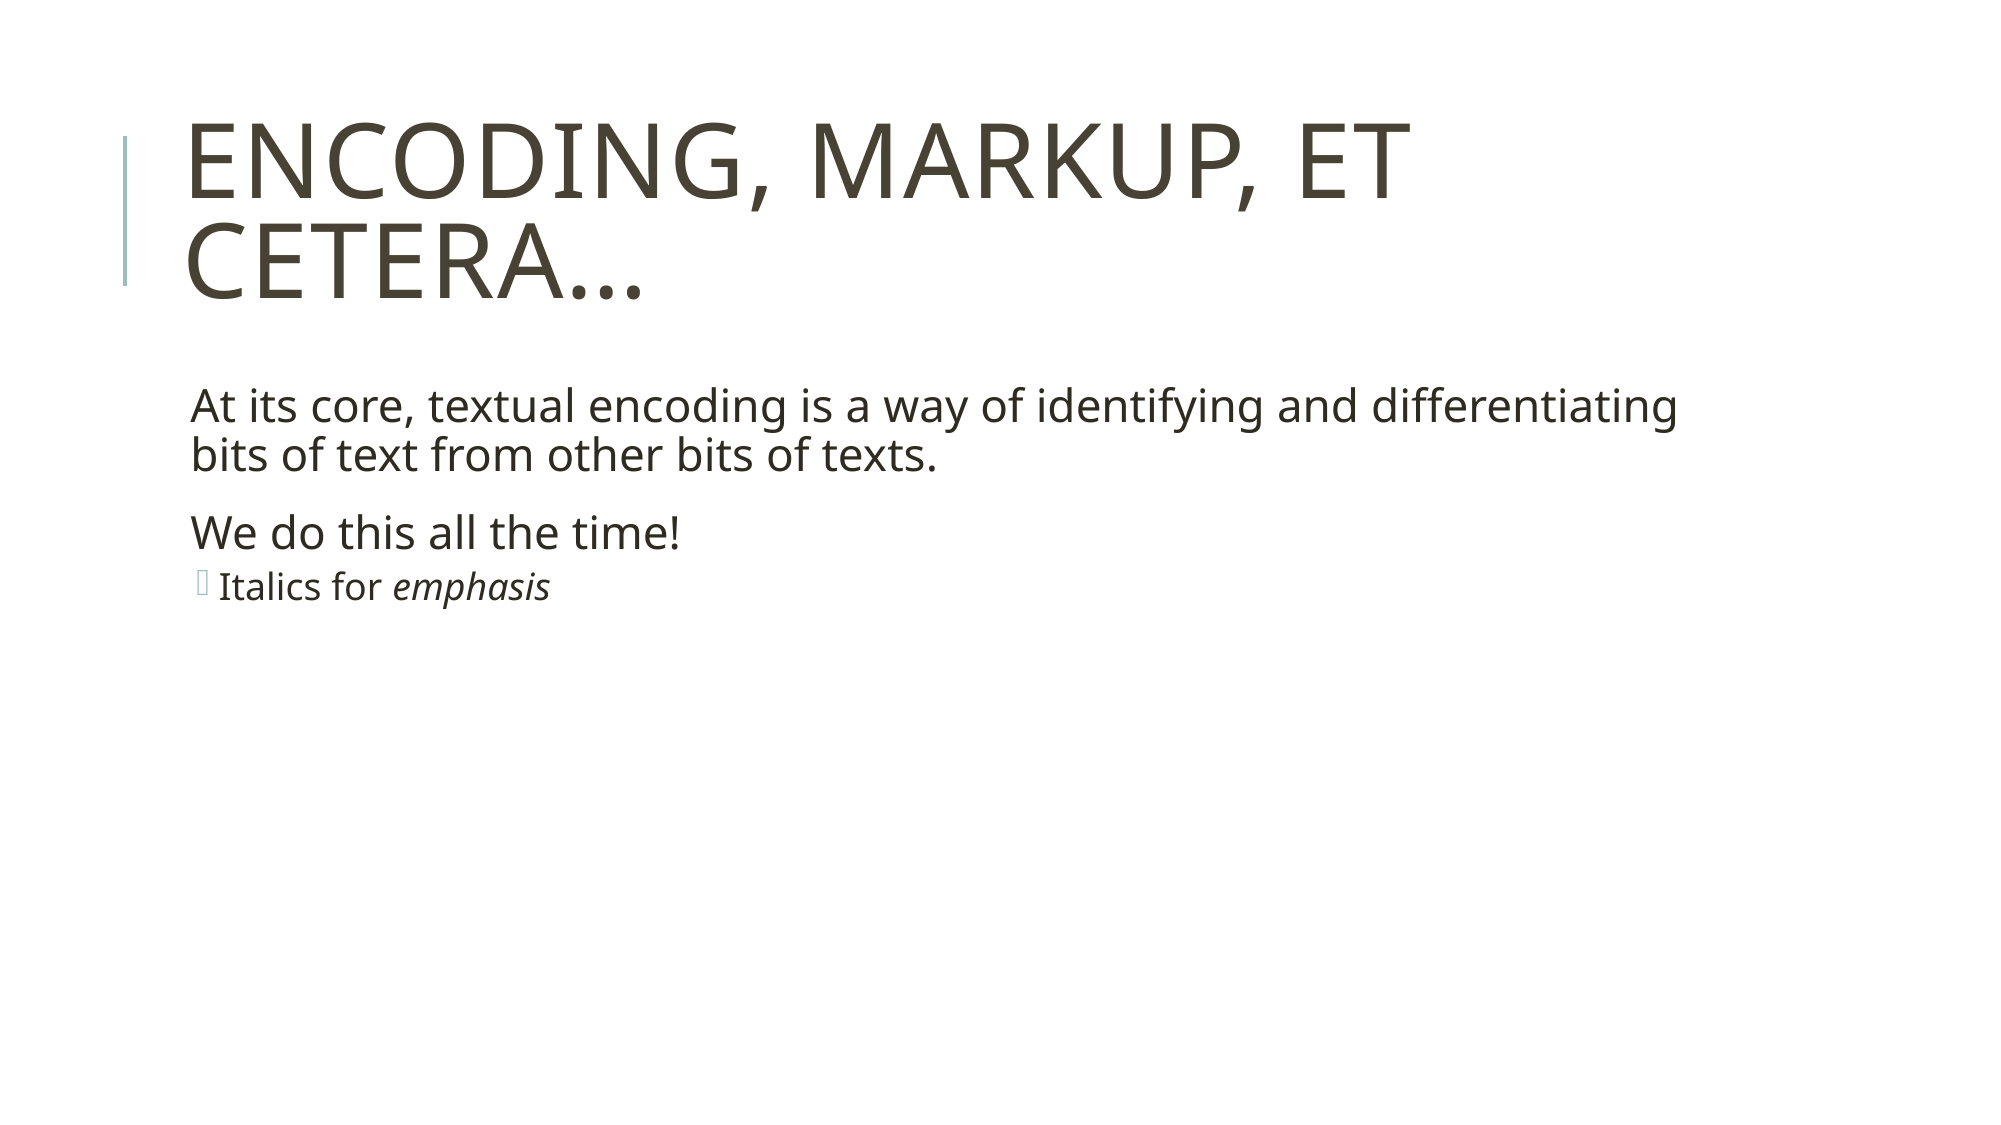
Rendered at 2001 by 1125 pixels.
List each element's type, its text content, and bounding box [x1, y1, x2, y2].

list At its core, textual encoding is a way of identifying and differentiating bits of text from other bits of texts. We do this all the time! Italics for emphasis [168, 375, 1763, 1035]
title Encoding, markup, et cetera… [168, 96, 1763, 342]
